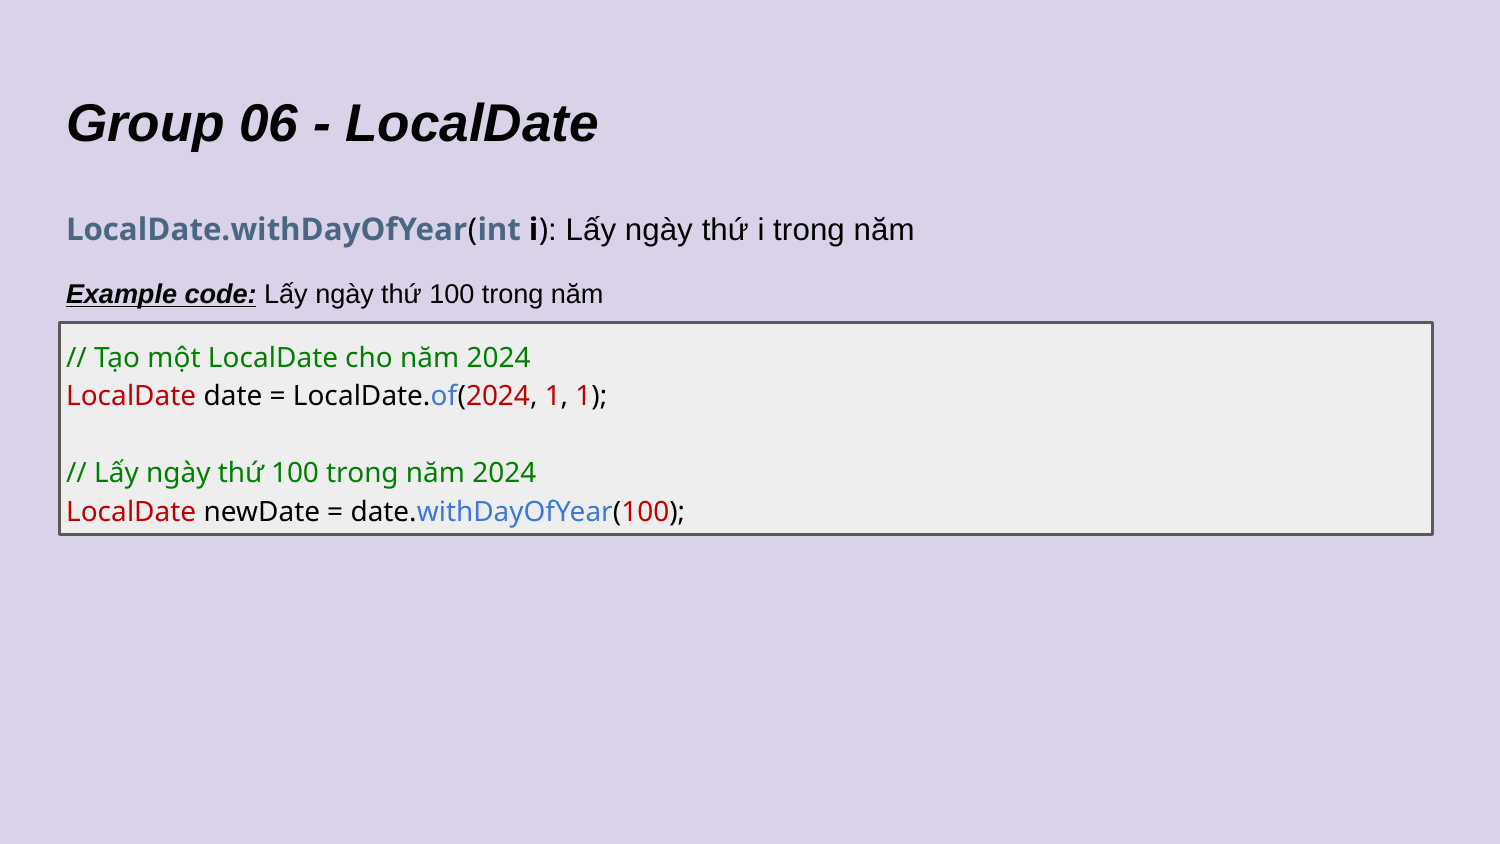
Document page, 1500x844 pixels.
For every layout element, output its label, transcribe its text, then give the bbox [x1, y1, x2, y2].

title Group 06 - LocalDate [51, 72, 1449, 167]
list LocalDate.withDayOfYear(int i): Lấy ngày thứ i trong năm Example code: Lấy ngày thứ 100 trong năm // Tạo một LocalDate cho năm 2024 LocalDate date = LocalDate.of(2024, 1, 1); // Lấy ngày thứ 100 trong năm 2024 LocalDate newDate = date.withDayOfYear(100); [51, 189, 1449, 750]
